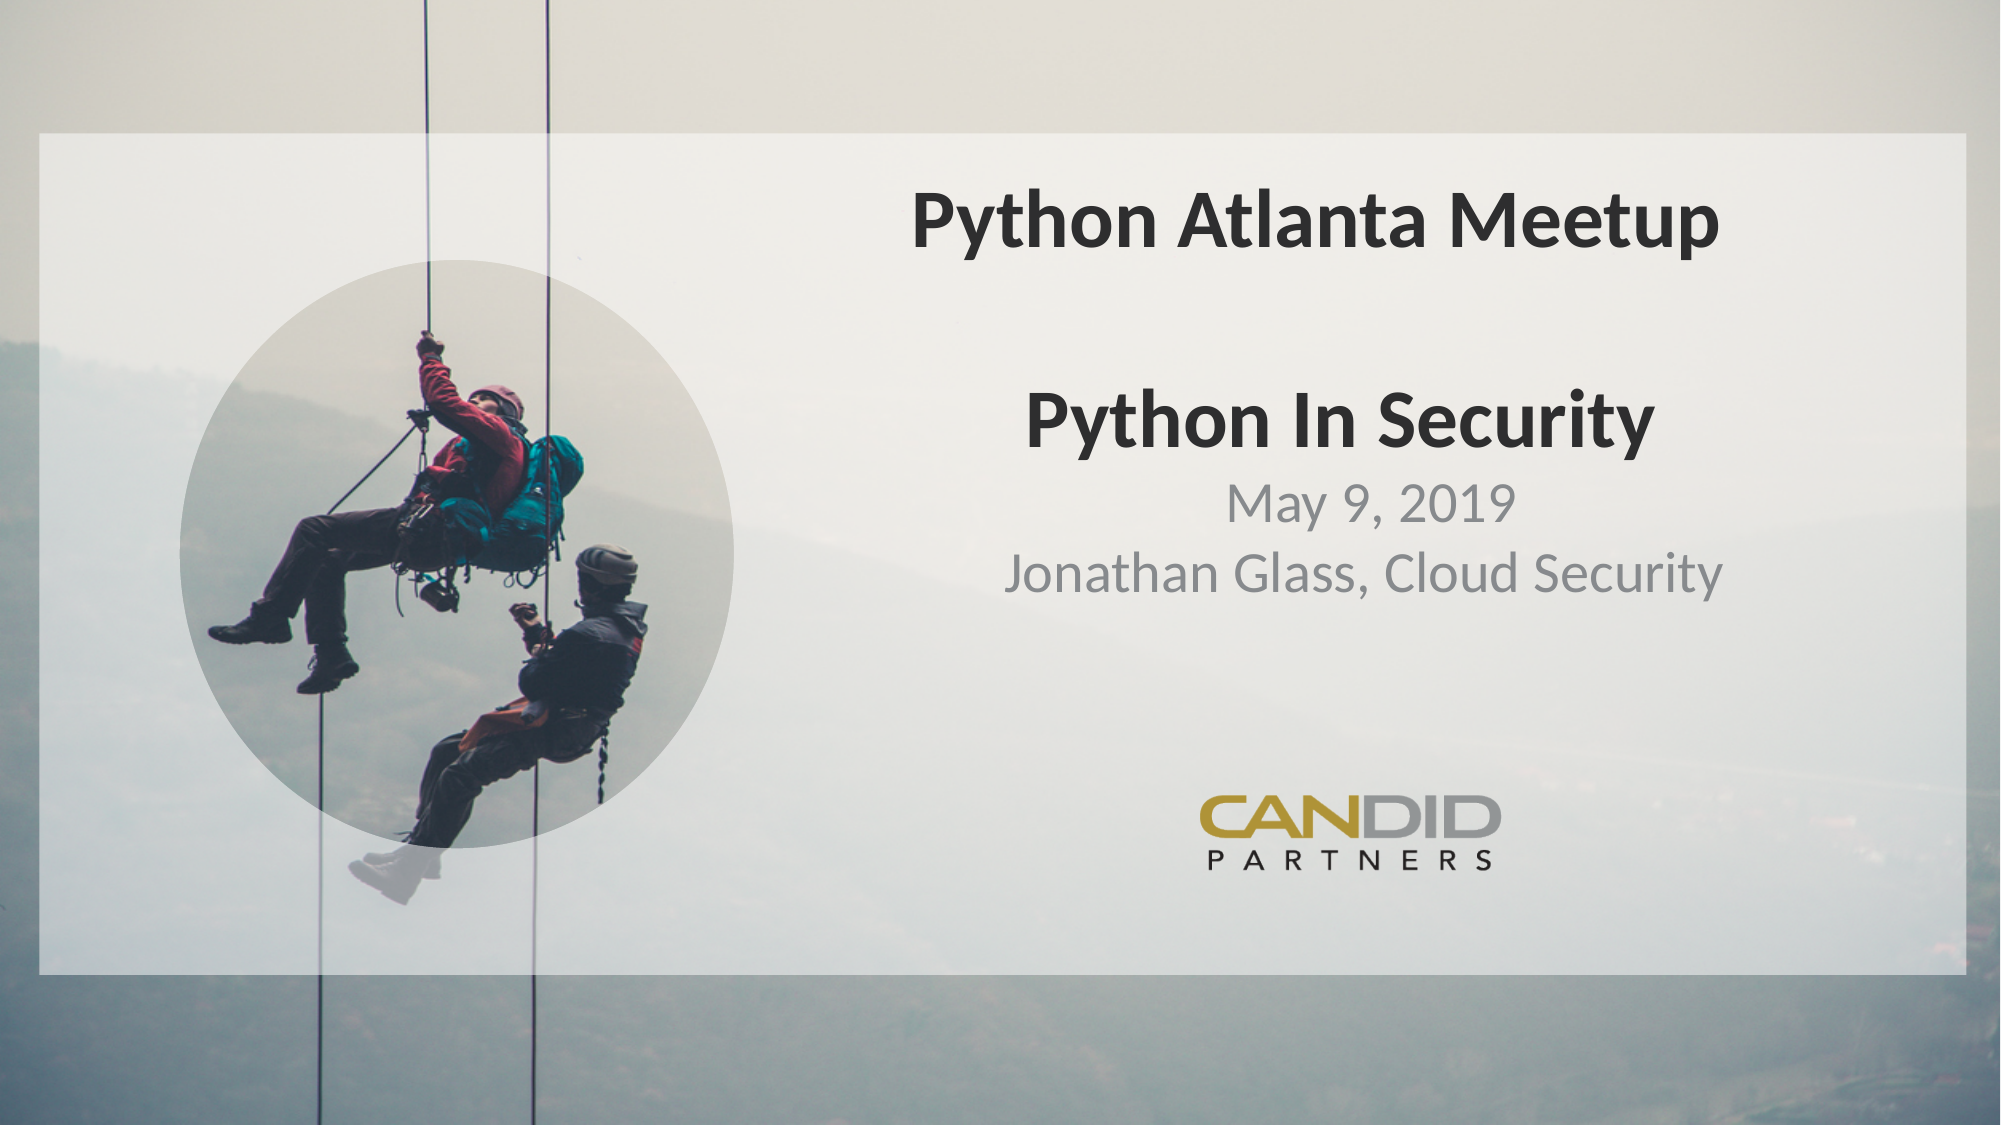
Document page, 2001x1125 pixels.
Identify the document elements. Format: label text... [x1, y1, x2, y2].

text_box Python Atlanta Meetup Python In Security [896, 157, 1804, 528]
picture [0, 0, 2001, 1125]
text_box May 9, 2019 Jonathan Glass, Cloud Security [917, 456, 1825, 669]
